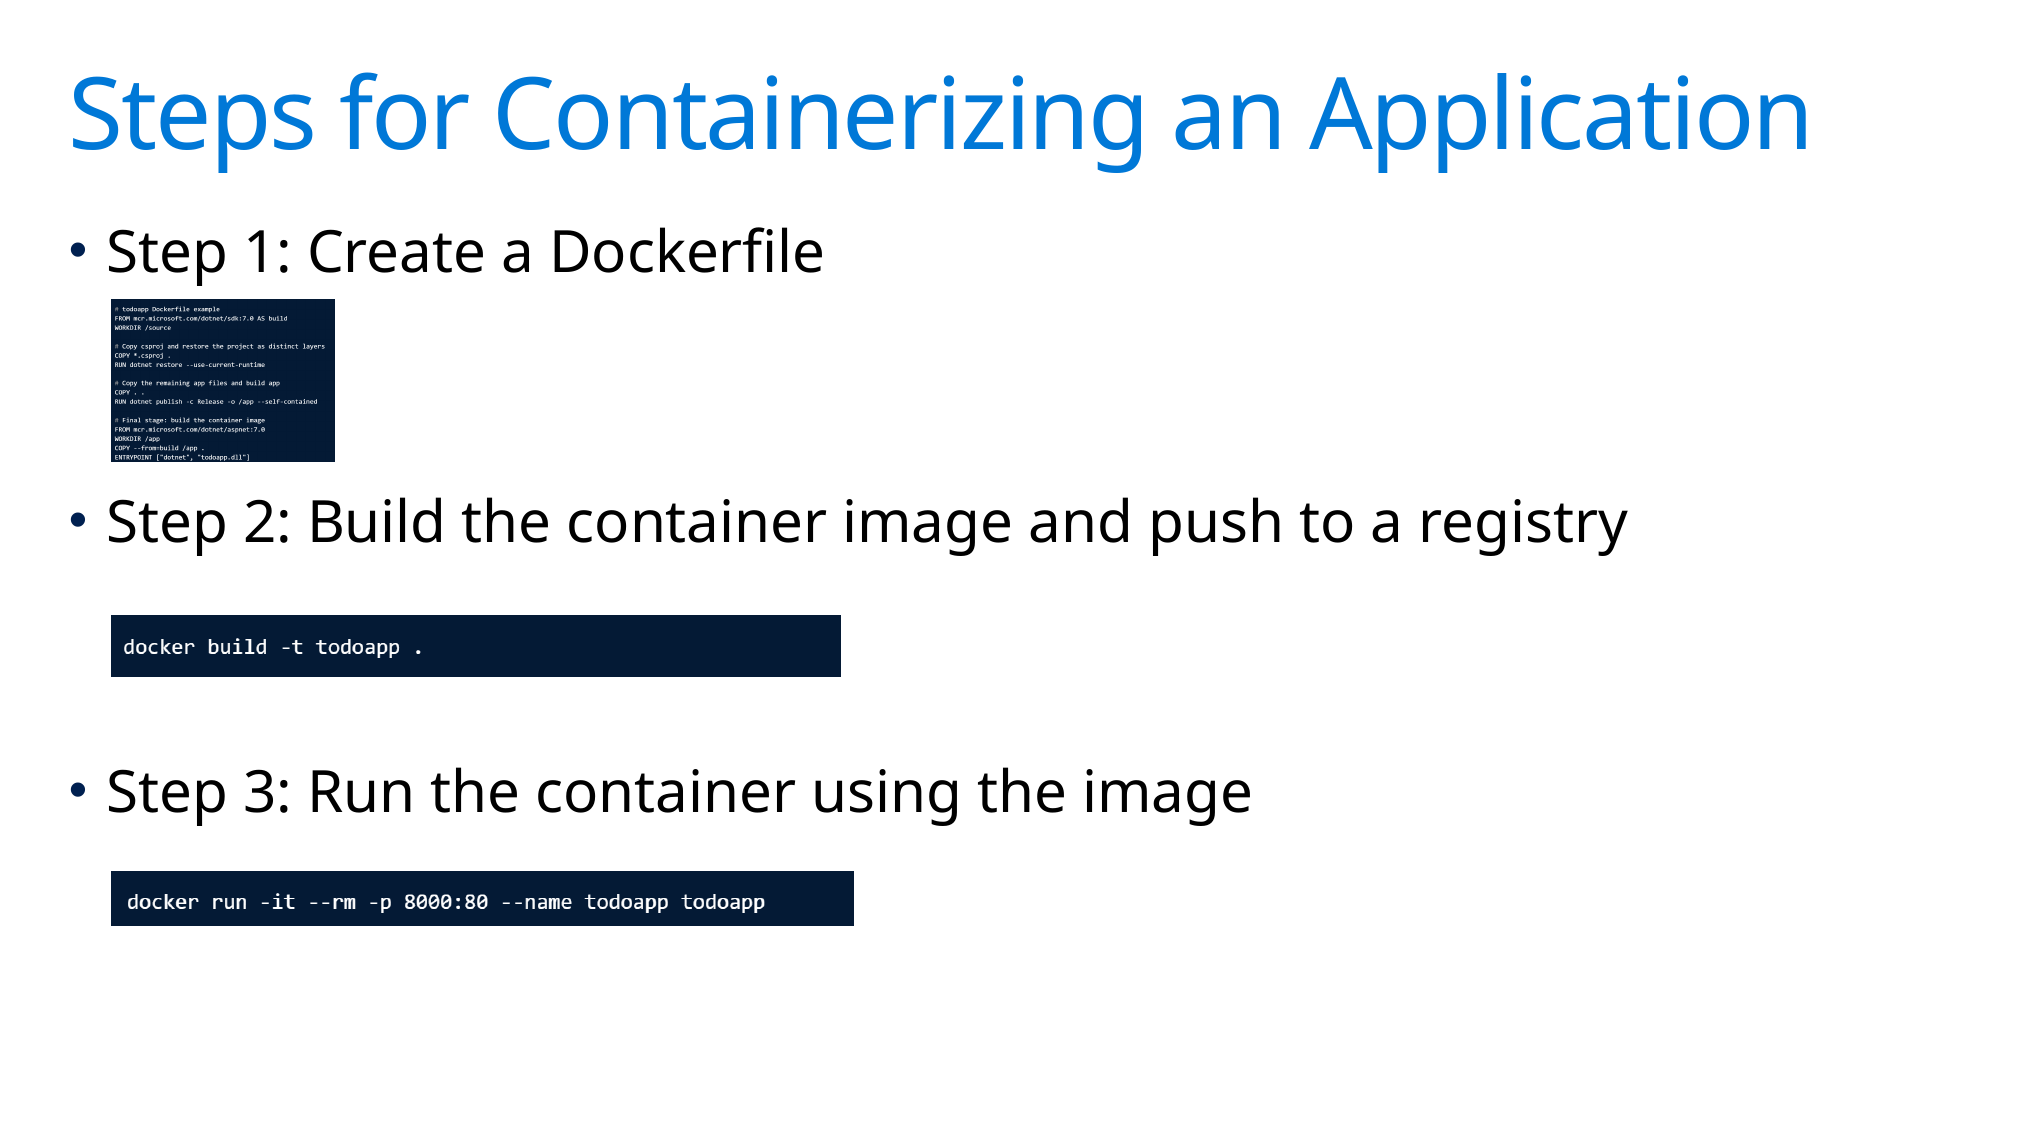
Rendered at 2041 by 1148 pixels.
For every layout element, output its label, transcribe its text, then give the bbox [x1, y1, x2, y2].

title Steps for Containerizing an Application [45, 48, 1996, 199]
picture [110, 871, 854, 926]
list Step 1: Create a Dockerfile Step 2: Build the container image and push to a registry Step 3: Run the container using the image [45, 199, 1996, 1070]
picture [110, 299, 335, 463]
picture [110, 615, 841, 678]
